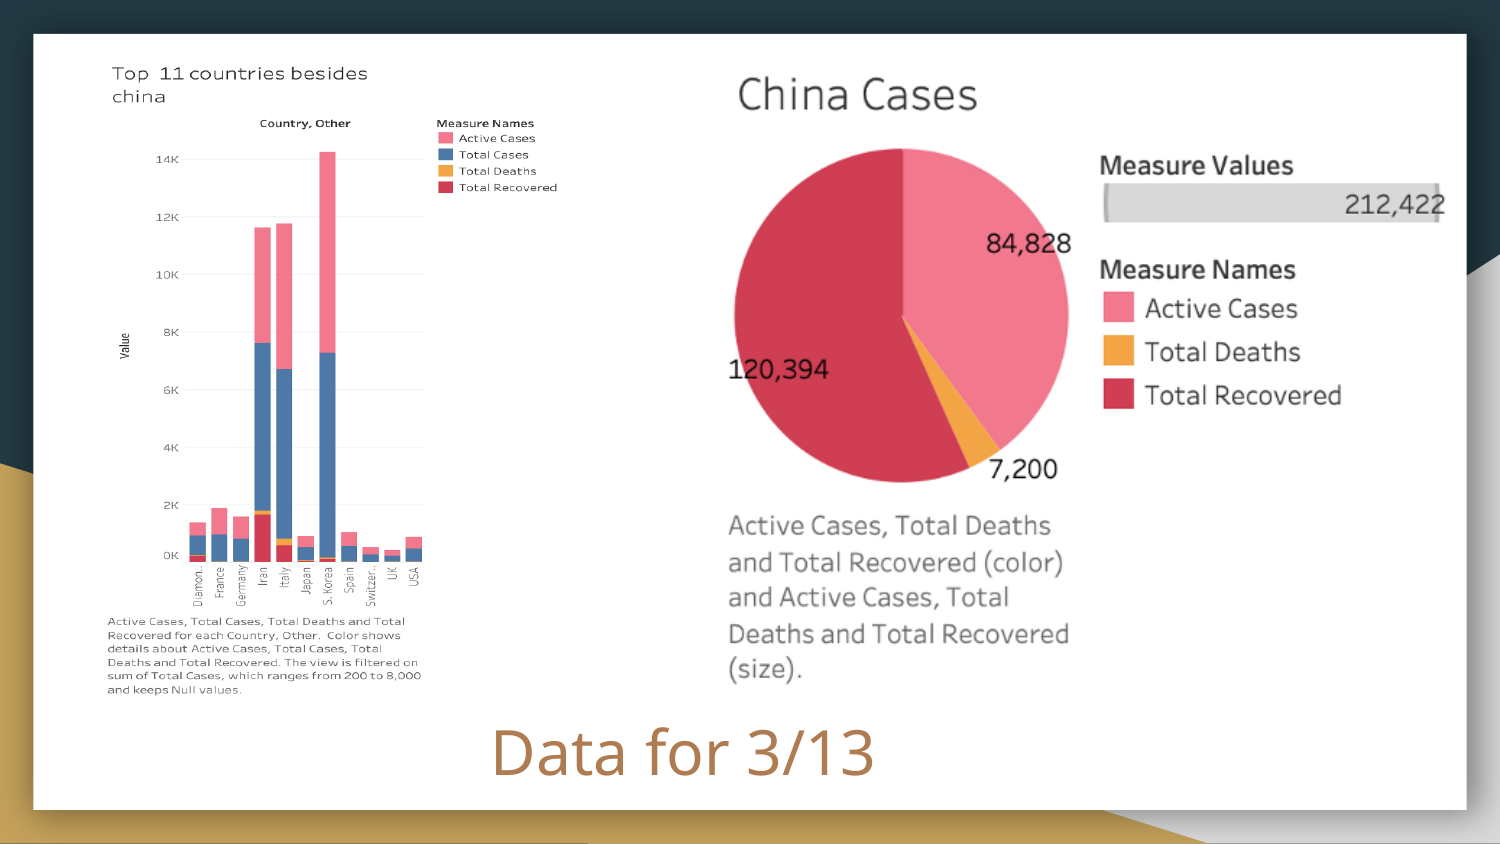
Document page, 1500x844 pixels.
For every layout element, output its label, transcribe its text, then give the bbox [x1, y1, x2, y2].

title Data for 3/13 [475, 697, 1500, 771]
picture [107, 56, 587, 698]
picture [728, 48, 1451, 691]
